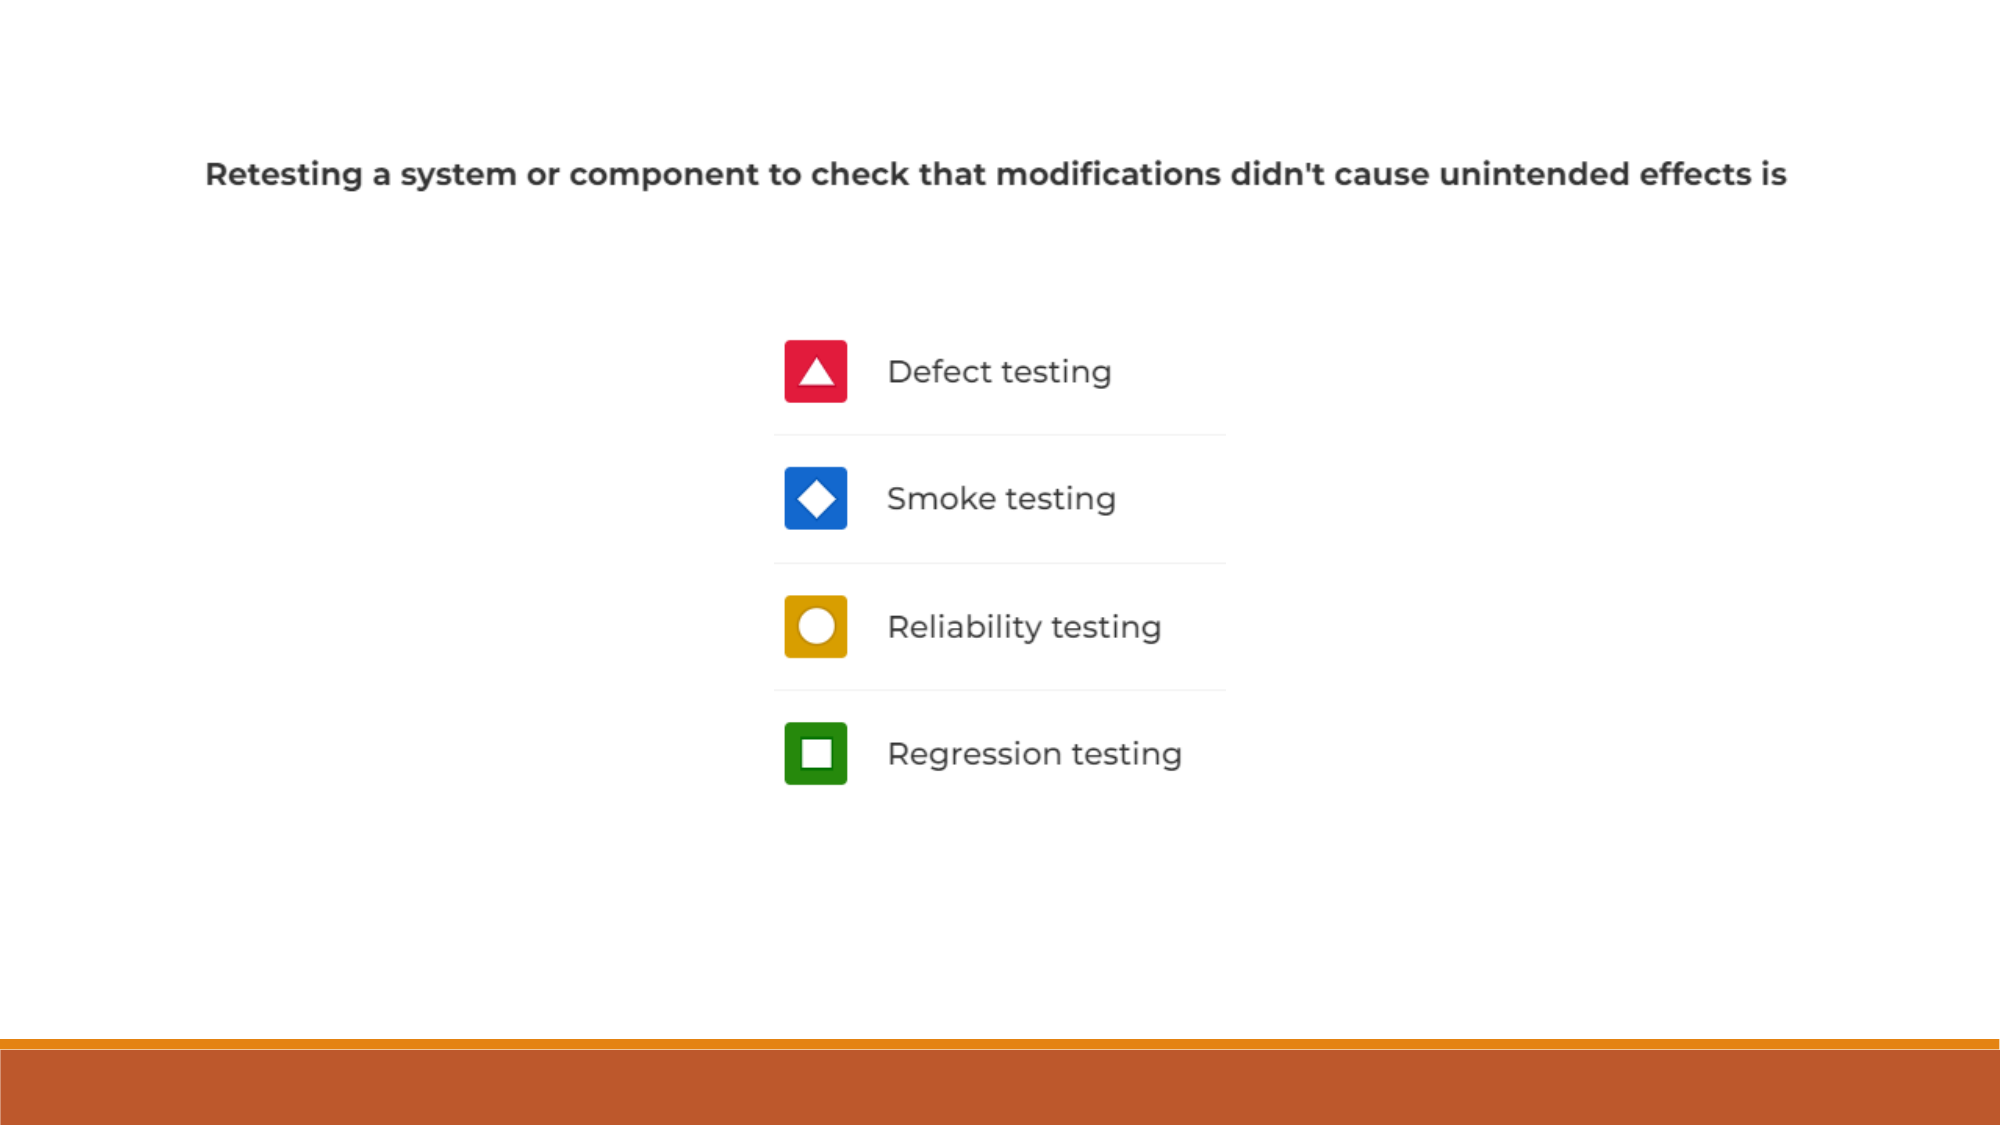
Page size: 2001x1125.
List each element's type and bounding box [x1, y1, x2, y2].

picture [203, 148, 1797, 202]
picture [773, 331, 1227, 794]
